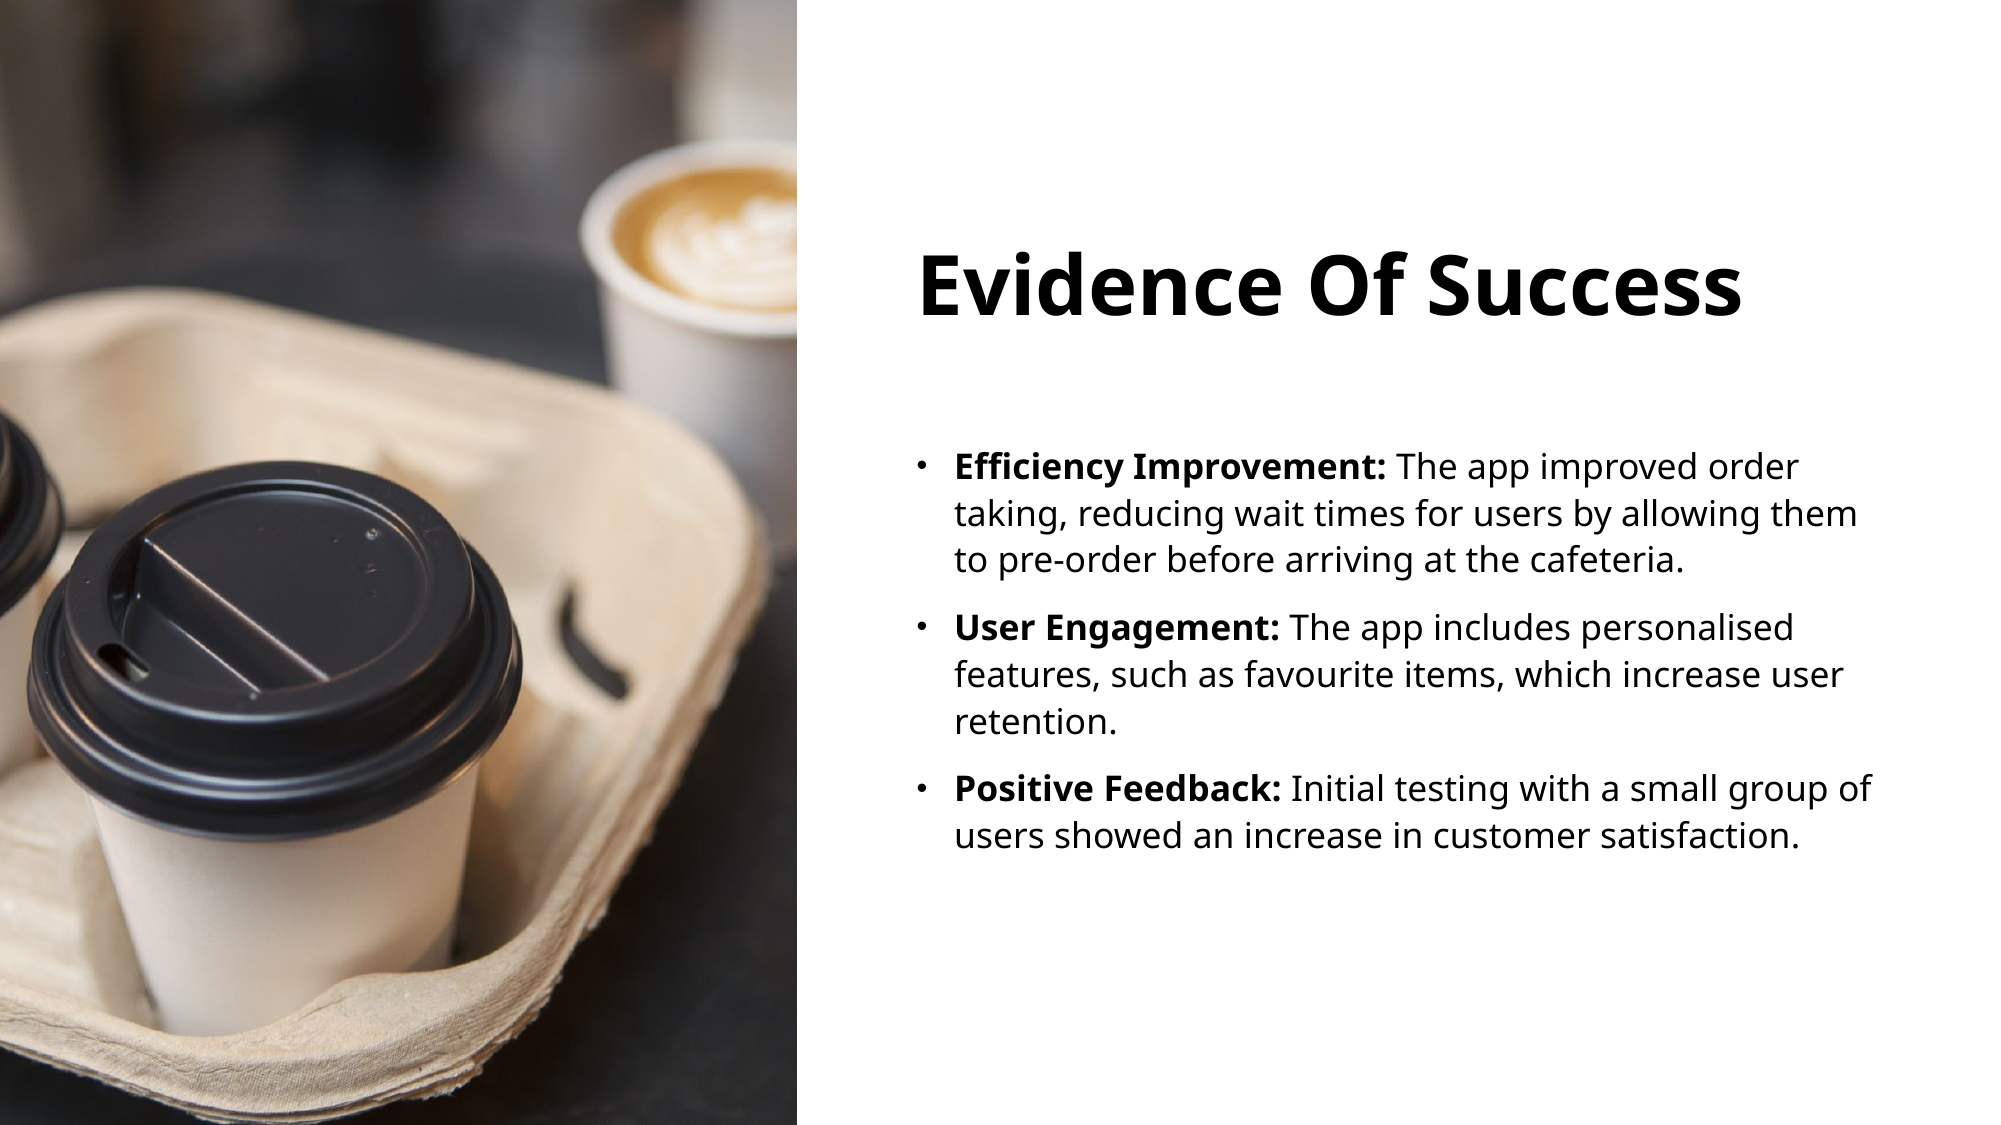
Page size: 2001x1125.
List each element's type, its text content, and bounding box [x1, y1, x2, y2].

list Efficiency Improvement: The app improved order taking, reducing wait times for users by allowing them to pre-order before arriving at the cafeteria. User Engagement: The app includes personalised features, such as favourite items, which increase user retention. Positive Feedback: Initial testing with a small group of users showed an increase in customer satisfaction. [901, 431, 1892, 1034]
picture [0, 0, 797, 1125]
title Evidence Of Success [901, 224, 1892, 405]
